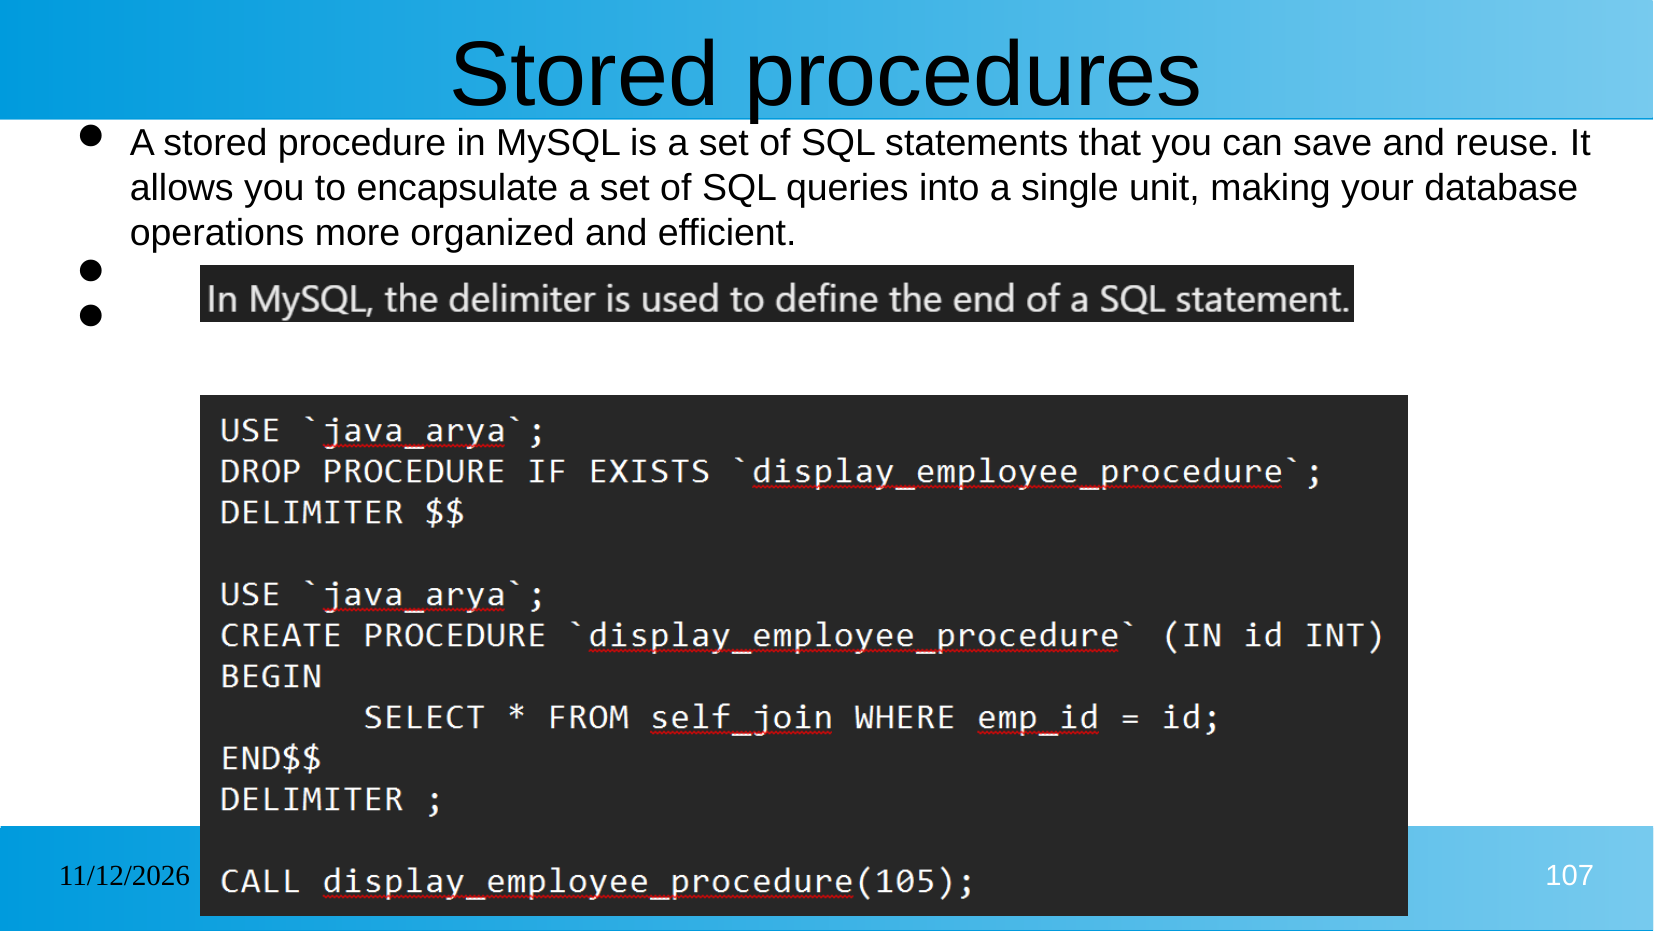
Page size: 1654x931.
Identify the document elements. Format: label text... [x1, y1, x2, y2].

title Stored procedures [59, 29, 1595, 108]
slide_number 107 [1413, 856, 1595, 915]
picture [200, 265, 1354, 322]
picture [200, 395, 1408, 917]
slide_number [59, 856, 195, 915]
list A stored procedure in MySQL is a set of SQL statements that you can save and reuse. It allows you to encapsulate a set of SQL queries into a single unit, making your database operations more organized and efficient. [59, 118, 1595, 709]
